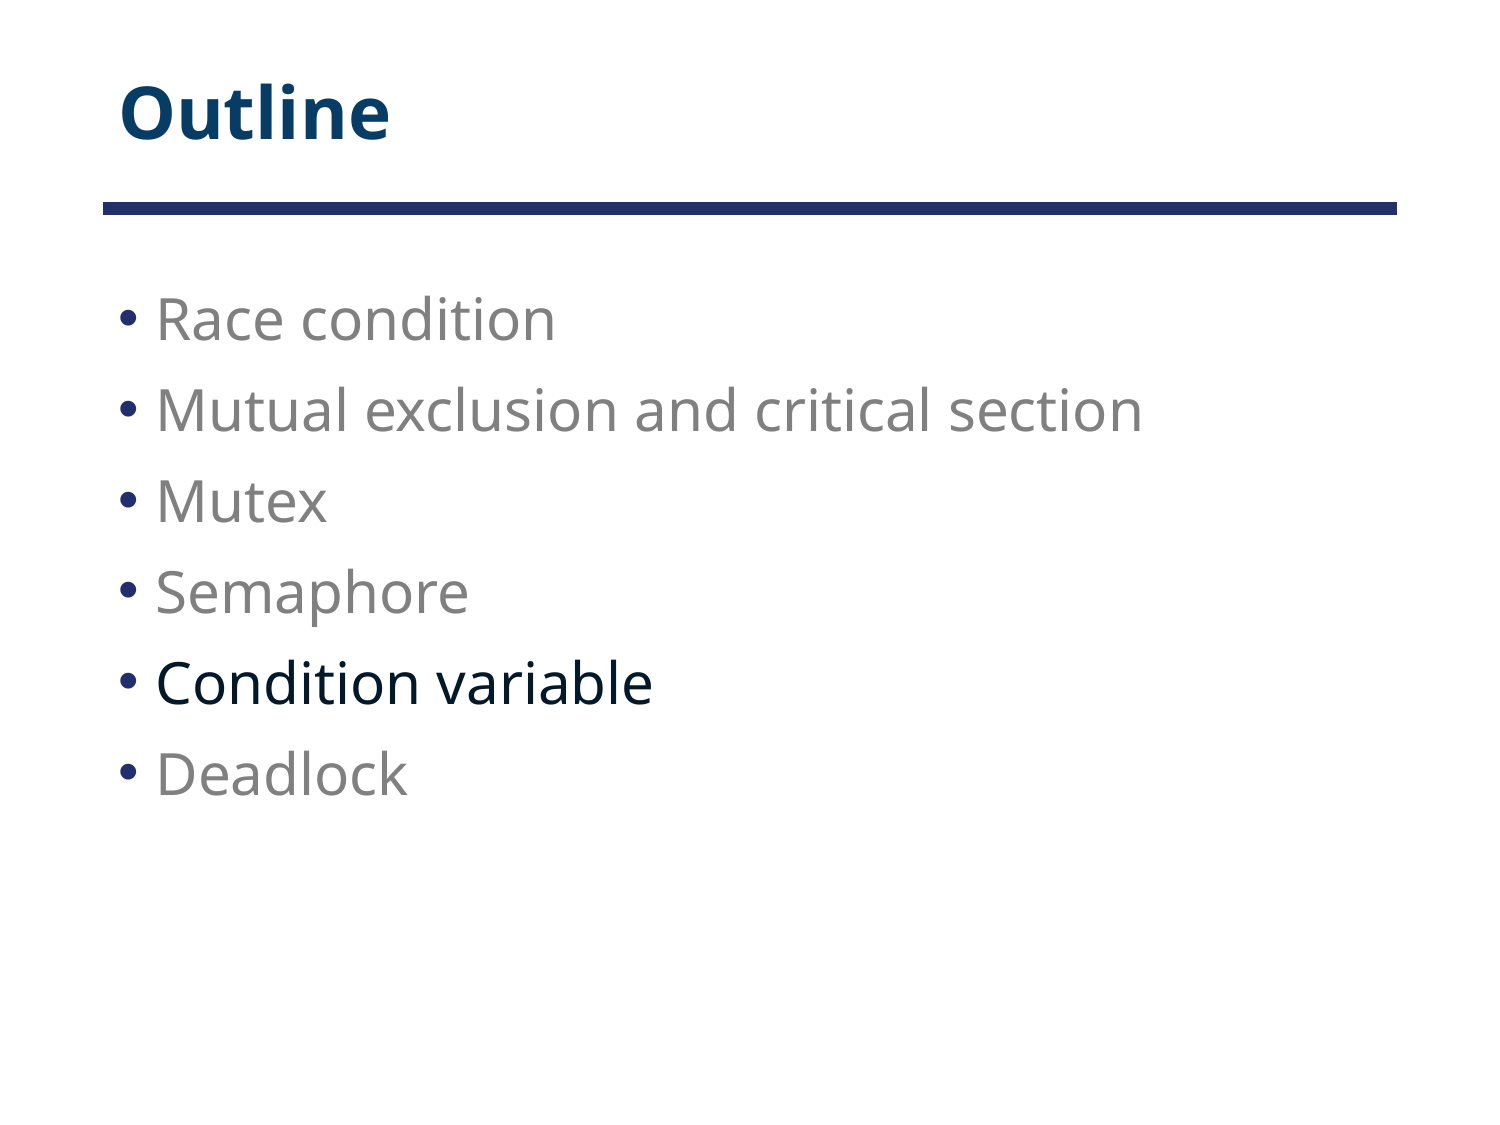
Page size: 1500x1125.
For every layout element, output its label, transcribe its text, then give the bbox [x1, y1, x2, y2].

list Race condition Mutual exclusion and critical section Mutex Semaphore Condition variable Deadlock [103, 275, 1397, 1091]
title Outline [103, 34, 1397, 197]
